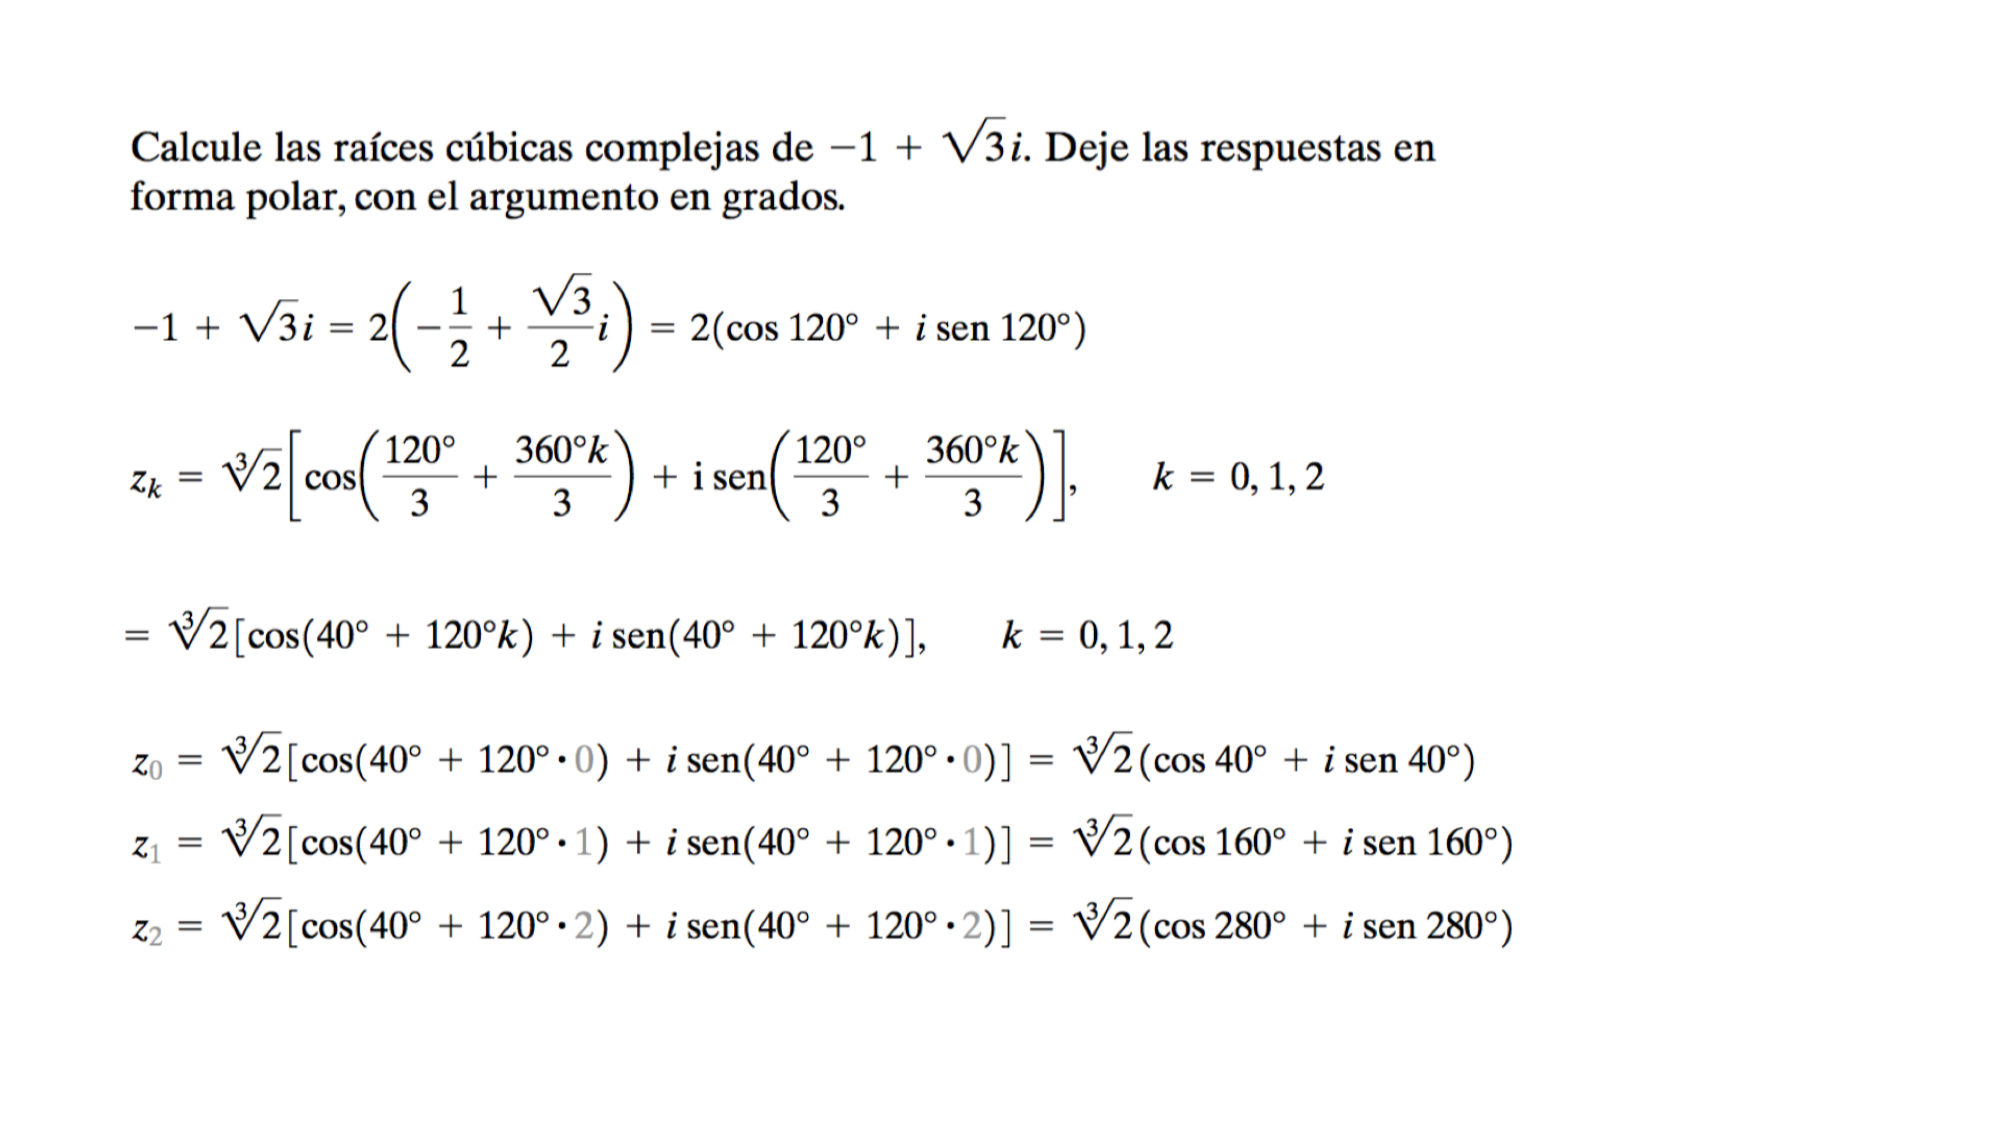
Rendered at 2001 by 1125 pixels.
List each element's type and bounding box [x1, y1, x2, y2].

list [116, 106, 1450, 234]
picture [116, 402, 1340, 539]
picture [116, 710, 1548, 967]
picture [116, 251, 1094, 385]
picture [116, 597, 1192, 671]
